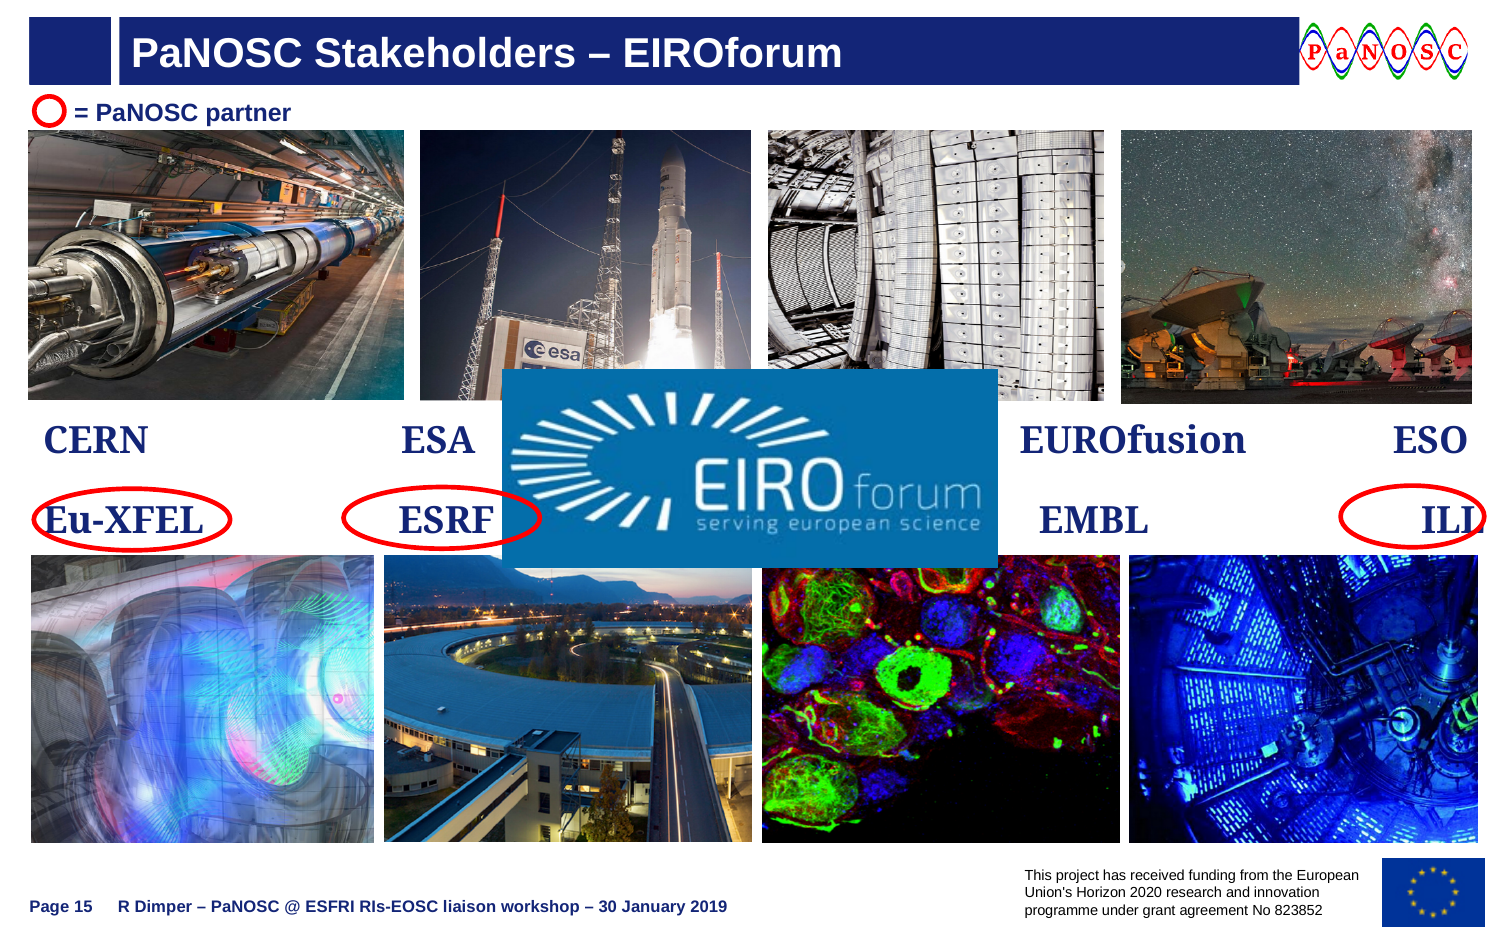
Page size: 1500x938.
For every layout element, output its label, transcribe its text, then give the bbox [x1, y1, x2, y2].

picture [1129, 554, 1479, 844]
picture [1121, 130, 1472, 404]
picture [383, 130, 1120, 843]
picture [1382, 858, 1485, 927]
text_box = PaNOSC partner [59, 88, 307, 128]
footer R Dimper – PaNOSC @ ESFRI RIs-EOSC liaison workshop – 30 January 2019 [117, 886, 1122, 916]
text_box CERN ESA EUROfusion ESO Eu-XFEL ESRF EMBL ILL [1003, 408, 1500, 549]
picture [31, 555, 374, 844]
title PaNOSC Stakeholders – EIROforum [119, 17, 1300, 85]
picture [1300, 20, 1468, 82]
text_box [1338, 483, 1487, 550]
slide_number Page 15 [29, 886, 98, 916]
text_box CERN ESA EUROfusion ESO Eu-XFEL ESRF EMBL ILL [28, 408, 497, 549]
text_box [32, 94, 59, 128]
text_box [341, 484, 497, 551]
picture [27, 130, 404, 401]
text_box [31, 486, 233, 553]
